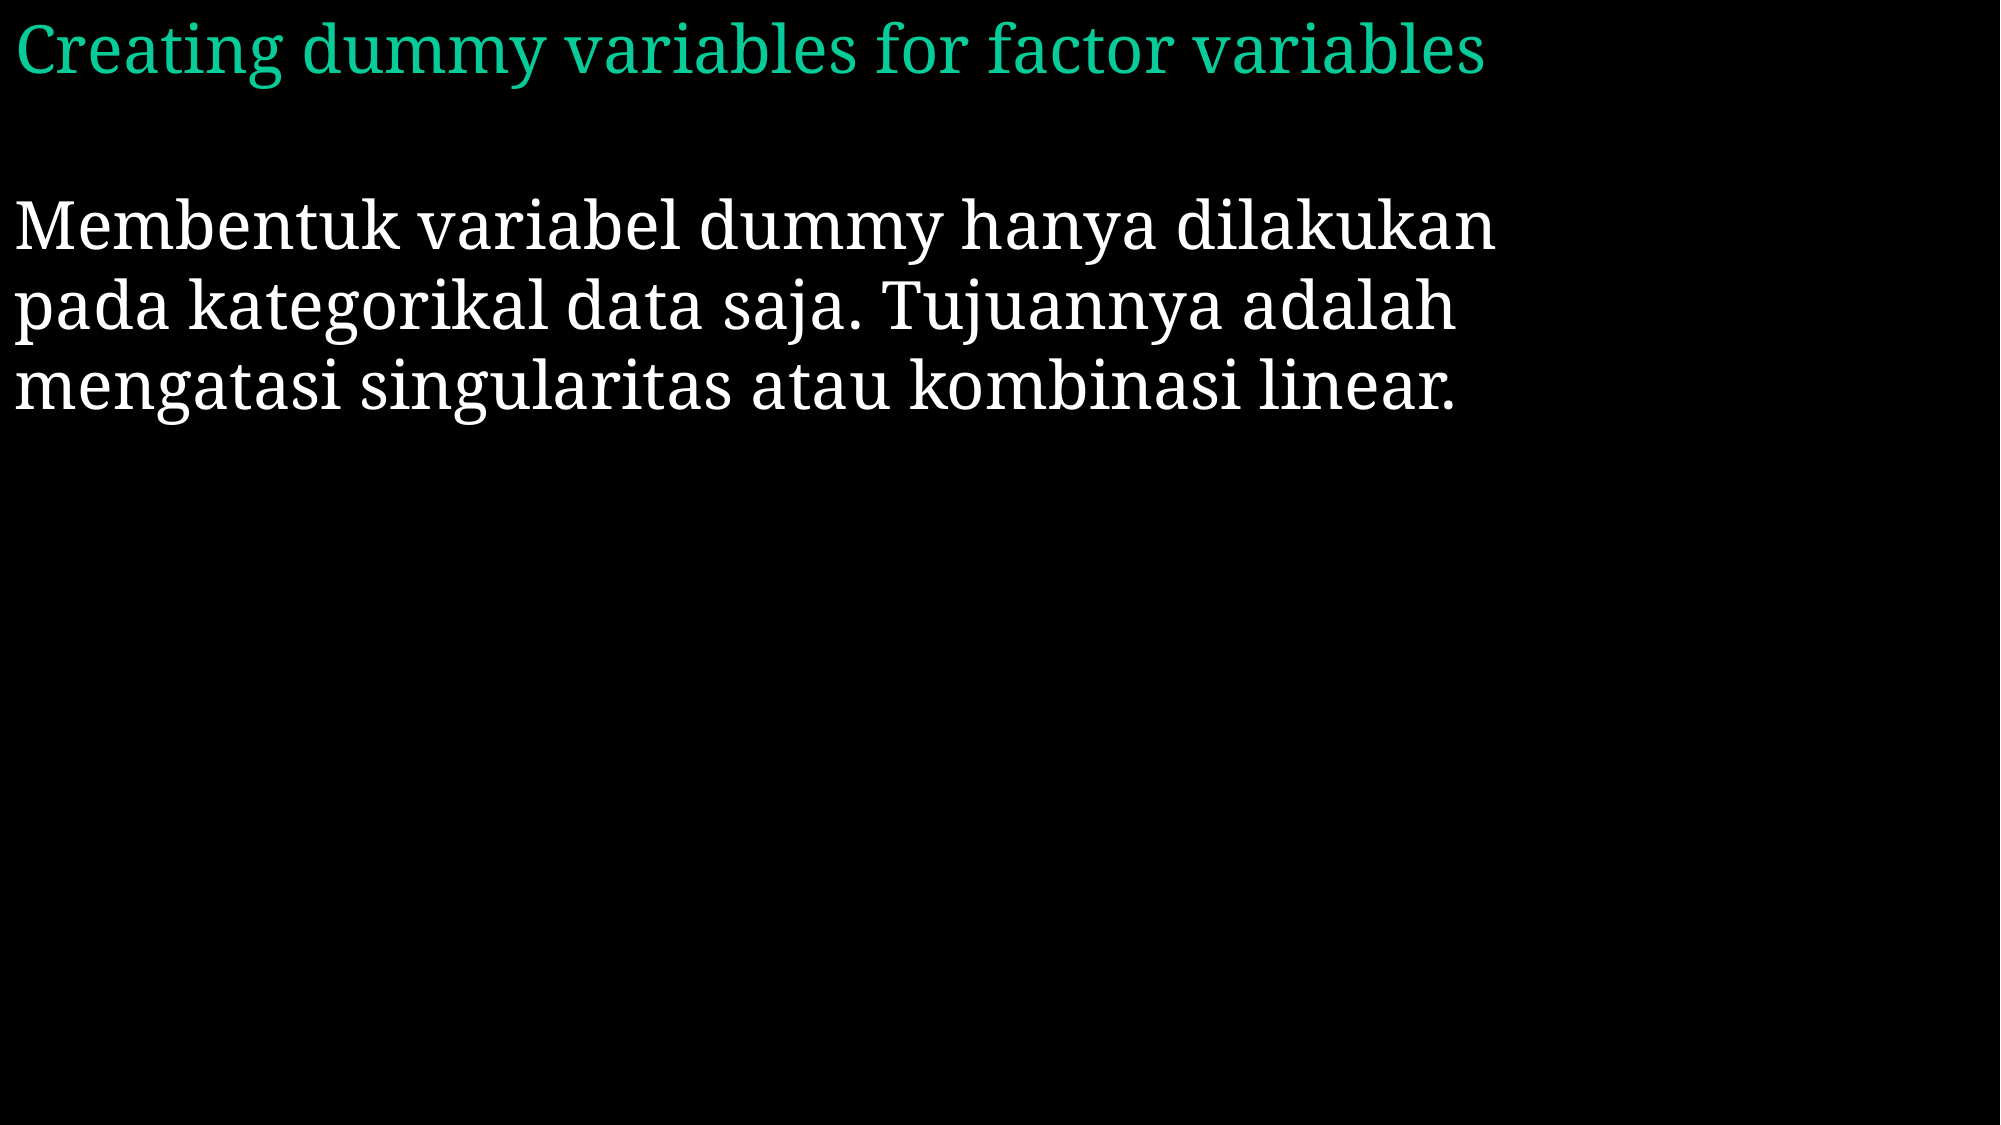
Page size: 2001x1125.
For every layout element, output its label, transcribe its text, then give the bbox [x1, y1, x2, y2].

text_box Membentuk variabel dummy hanya dilakukan pada kategorikal data saja. Tujuannya adalah mengatasi singularitas atau kombinasi linear. [0, 175, 1558, 431]
title Creating dummy variables for factor variables [0, 0, 1575, 176]
